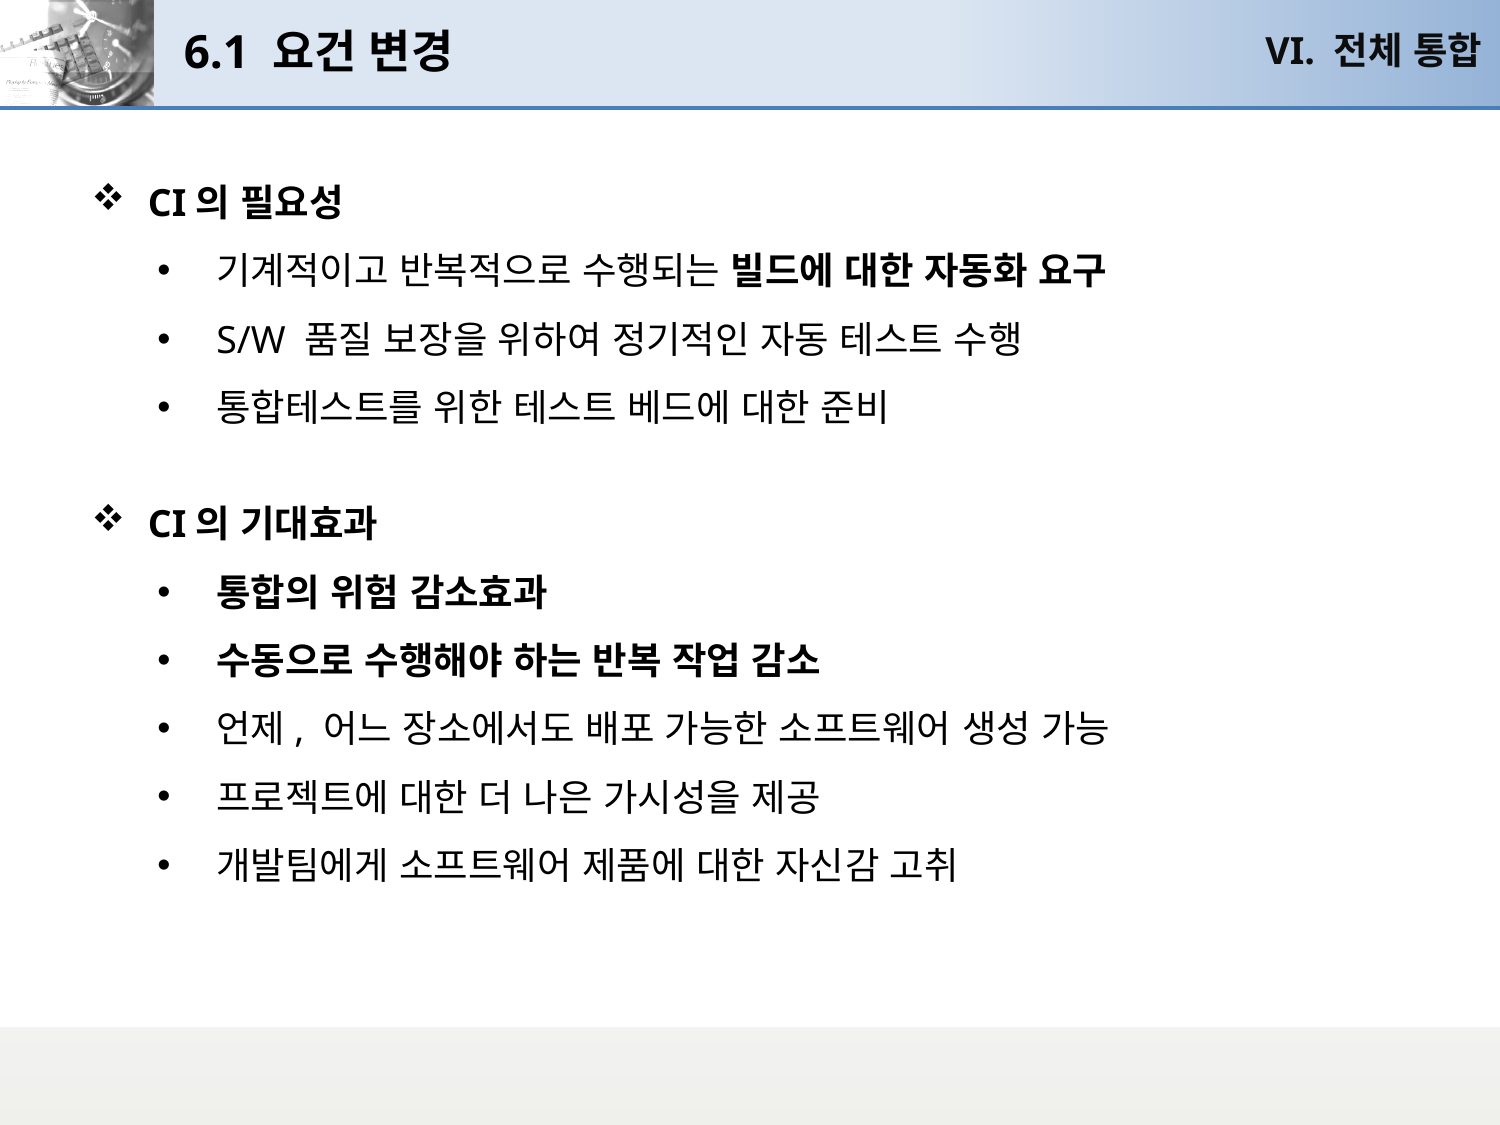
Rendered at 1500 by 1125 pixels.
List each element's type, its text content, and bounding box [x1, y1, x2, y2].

text_box VI. 전체 통합 [1021, 19, 1483, 78]
picture [0, 0, 154, 106]
title 6.1 요건 변경 [169, 7, 1055, 94]
list CI의 필요성 기계적이고 반복적으로 수행되는 빌드에 대한 자동화 요구 S/W 품질 보장을 위하여 정기적인 자동 테스트 수행 통합테스트를 위한 테스트 베드에 대한 준비 CI의 기대효과 통합의 위험 감소효과 수동으로 수행해야 하는 반복 작업 감소 언제, 어느 장소에서도 배포 가능한 소프트웨어 생성 가능 프로젝트에 대한 더 나은 가시성을 제공 개발팀에게 소프트웨어 제품에 대한 자신감 고취 [76, 149, 1459, 551]
